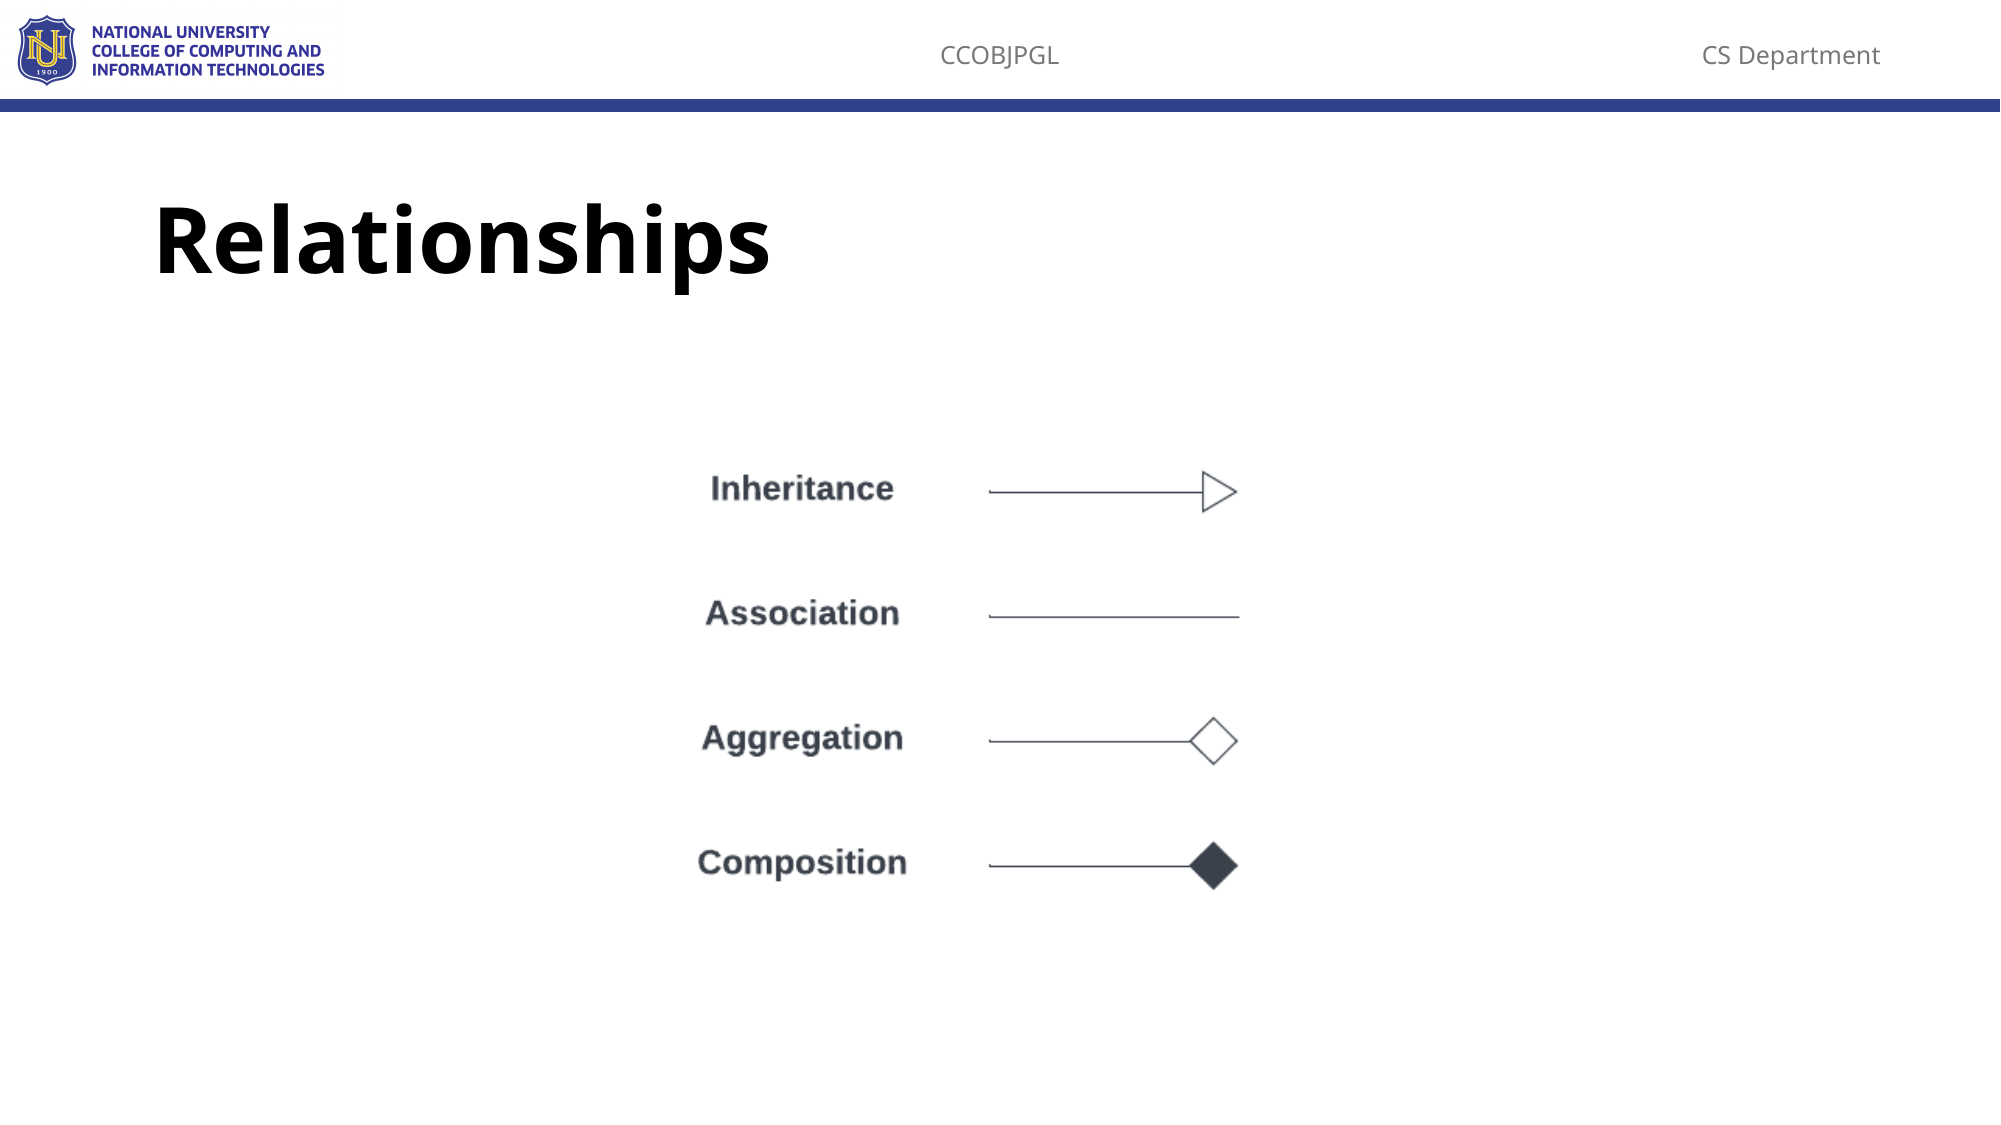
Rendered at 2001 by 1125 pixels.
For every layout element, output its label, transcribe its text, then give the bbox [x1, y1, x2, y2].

picture [0, 0, 337, 99]
title Relationships [137, 135, 1863, 353]
picture [554, 383, 1446, 975]
